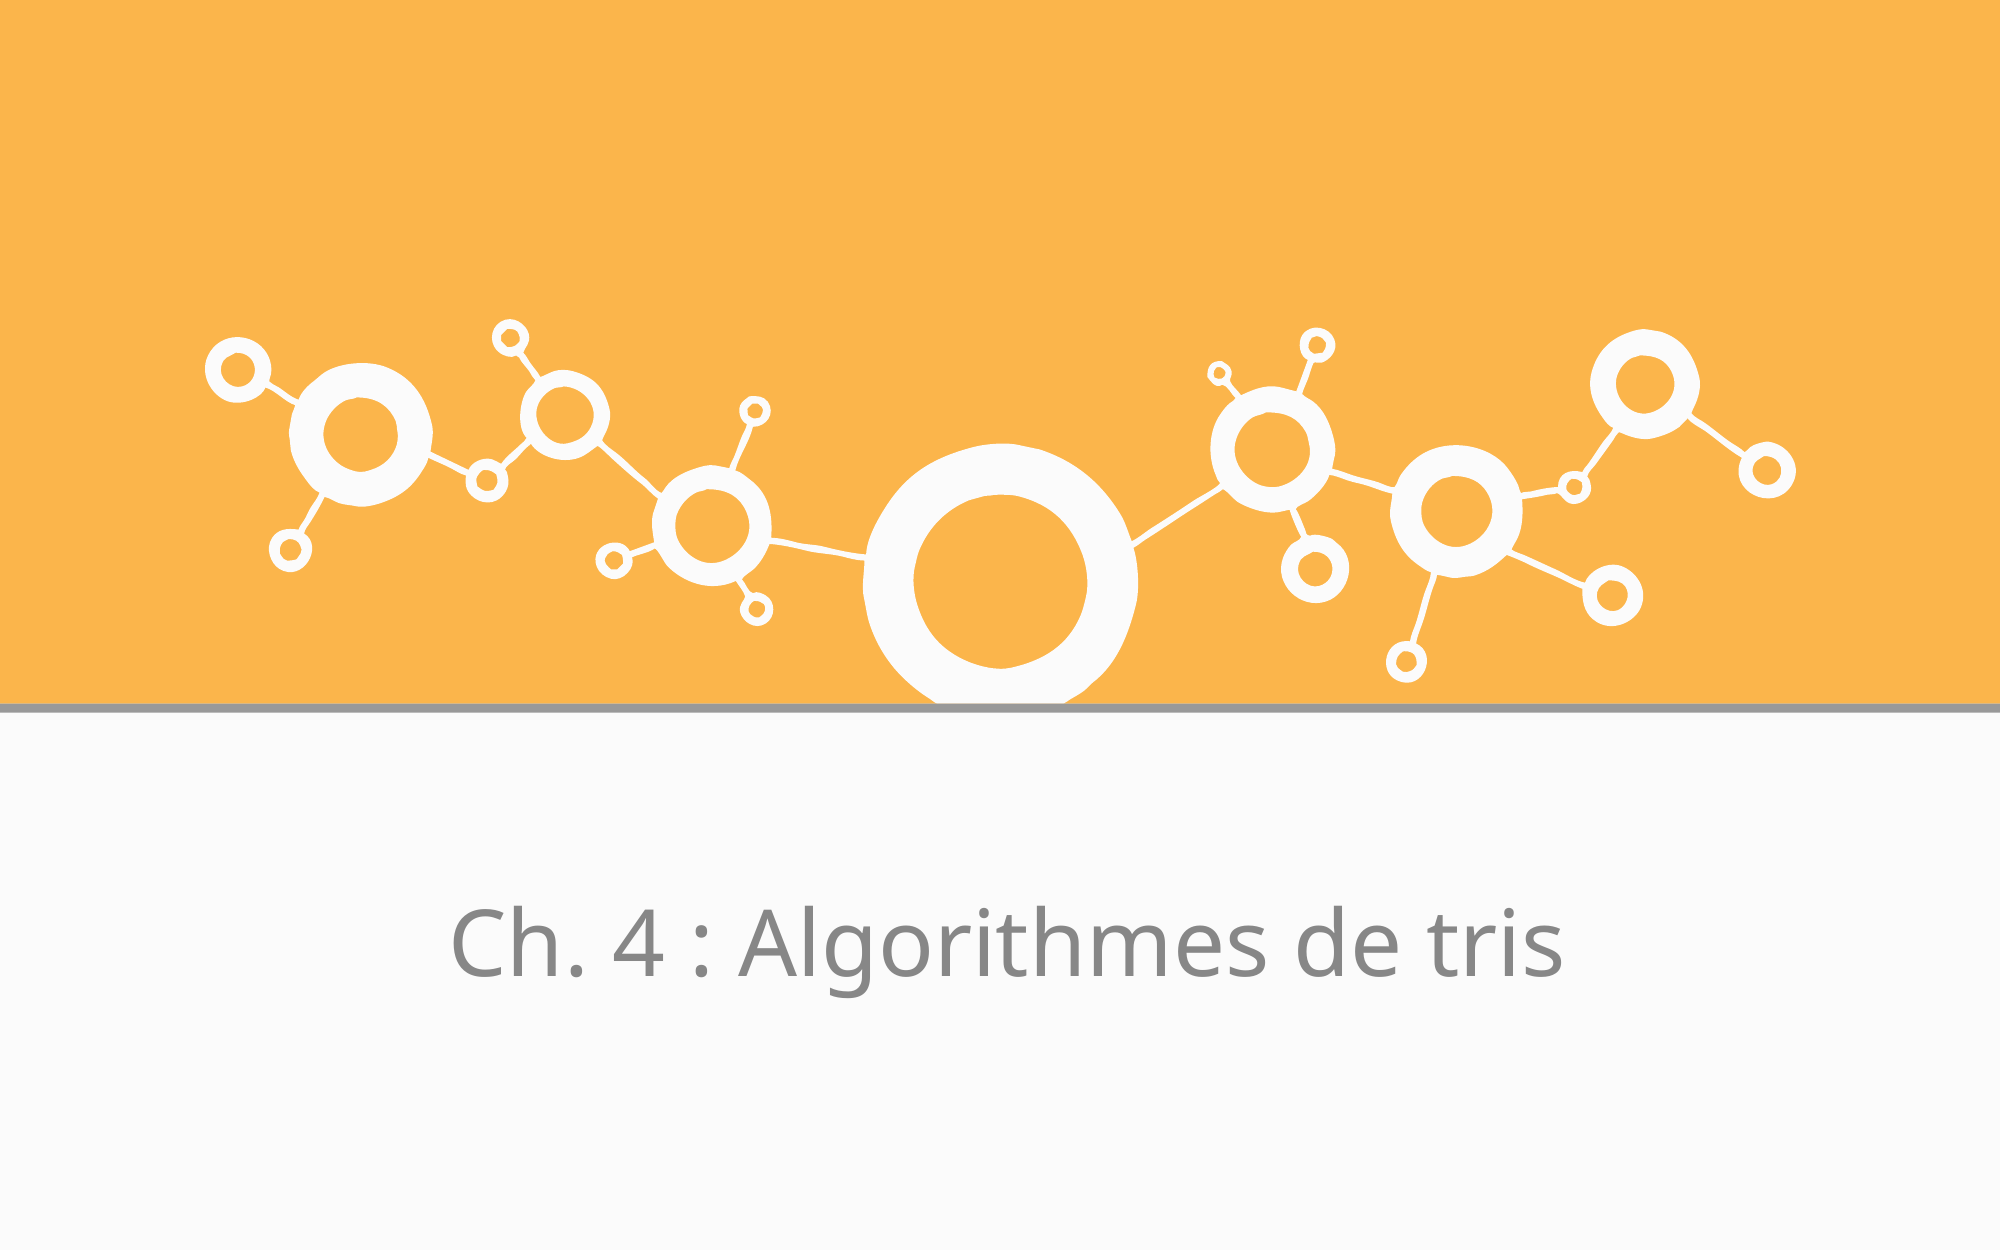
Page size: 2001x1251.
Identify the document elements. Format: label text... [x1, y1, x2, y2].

text_box [205, 319, 1796, 703]
text_box Ch. 4 : Algorithmes de tris [433, 876, 1582, 1002]
text_box [0, 0, 2000, 703]
text_box [0, 703, 2000, 714]
